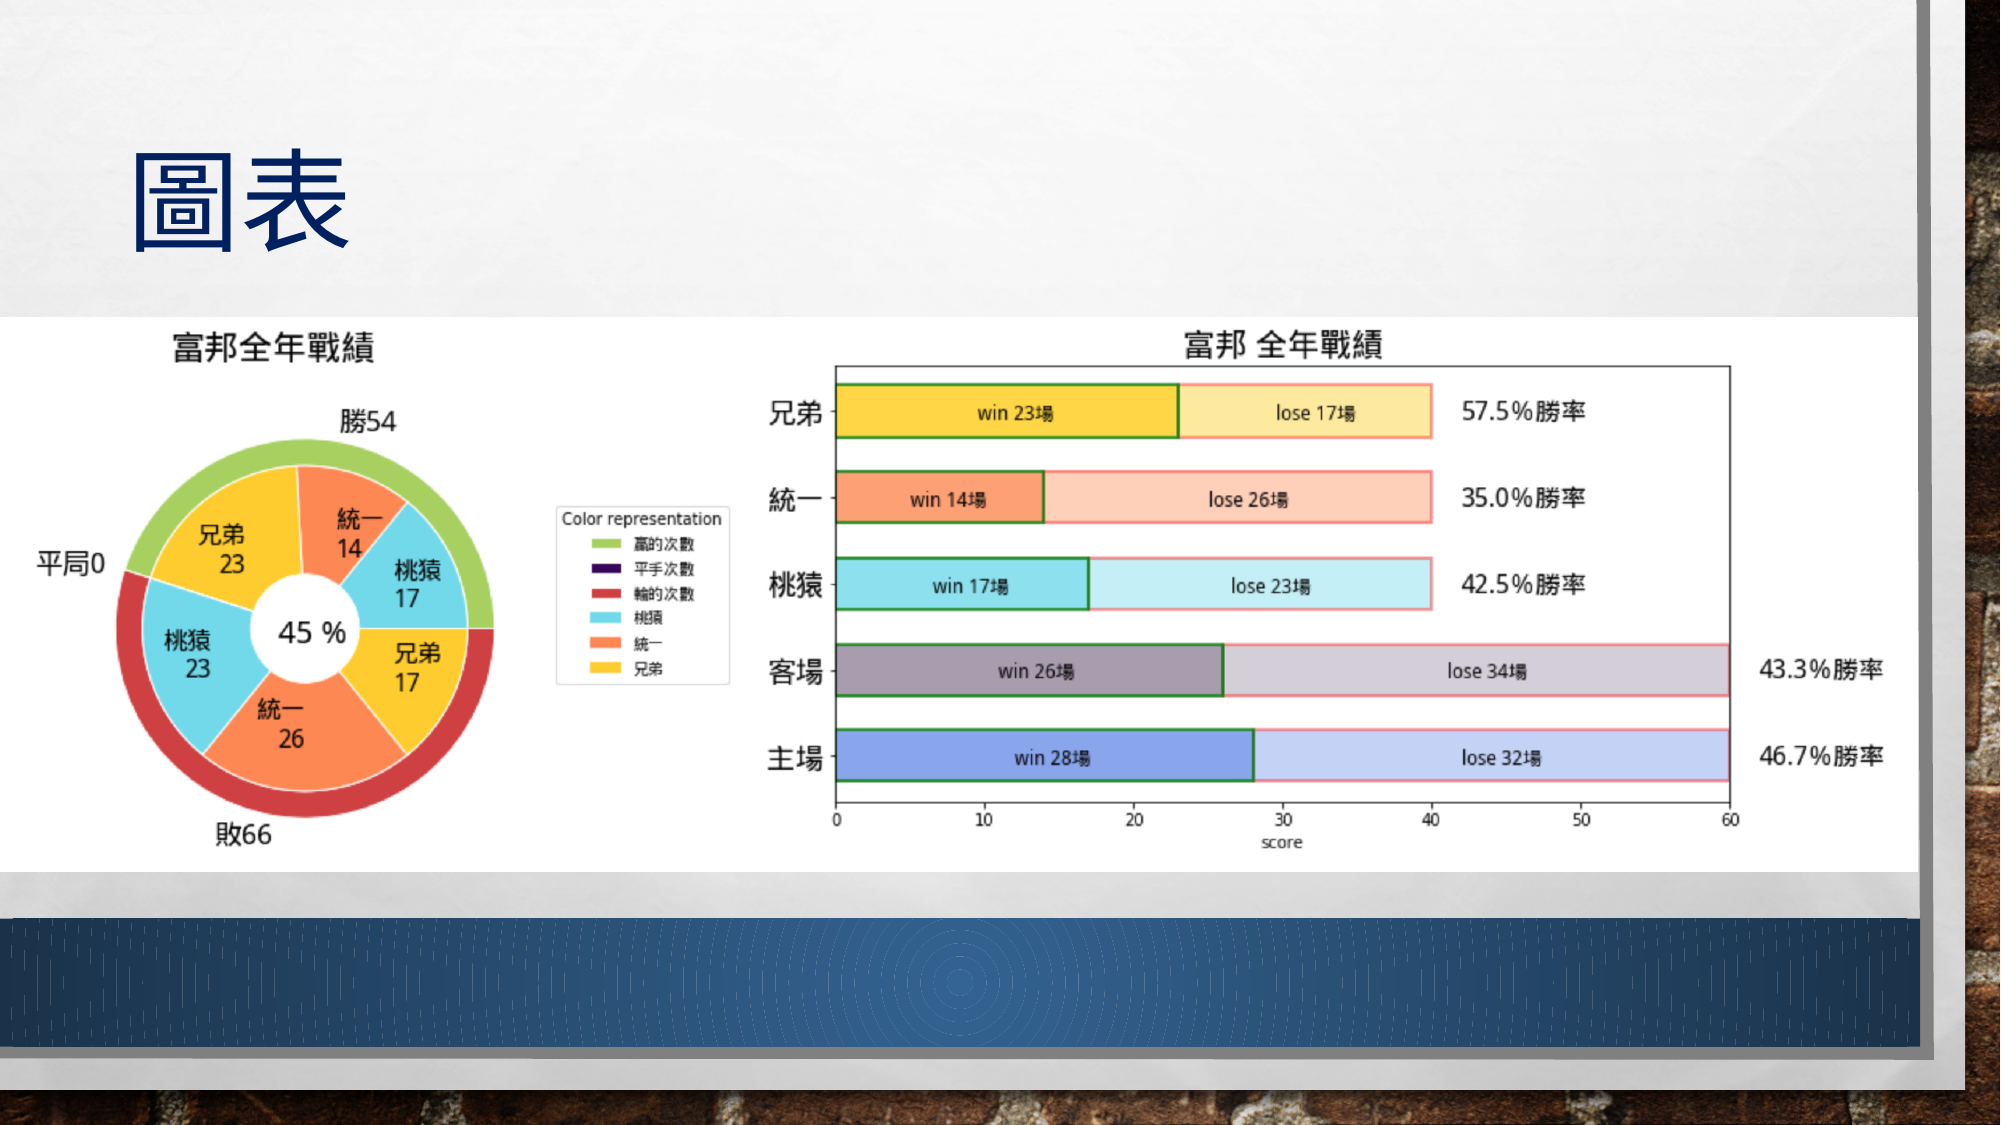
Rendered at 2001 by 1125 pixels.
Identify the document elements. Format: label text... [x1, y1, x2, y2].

picture [0, 0, 2000, 1125]
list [0, 316, 744, 872]
title 圖表 [112, 112, 1818, 302]
picture [744, 316, 1919, 872]
